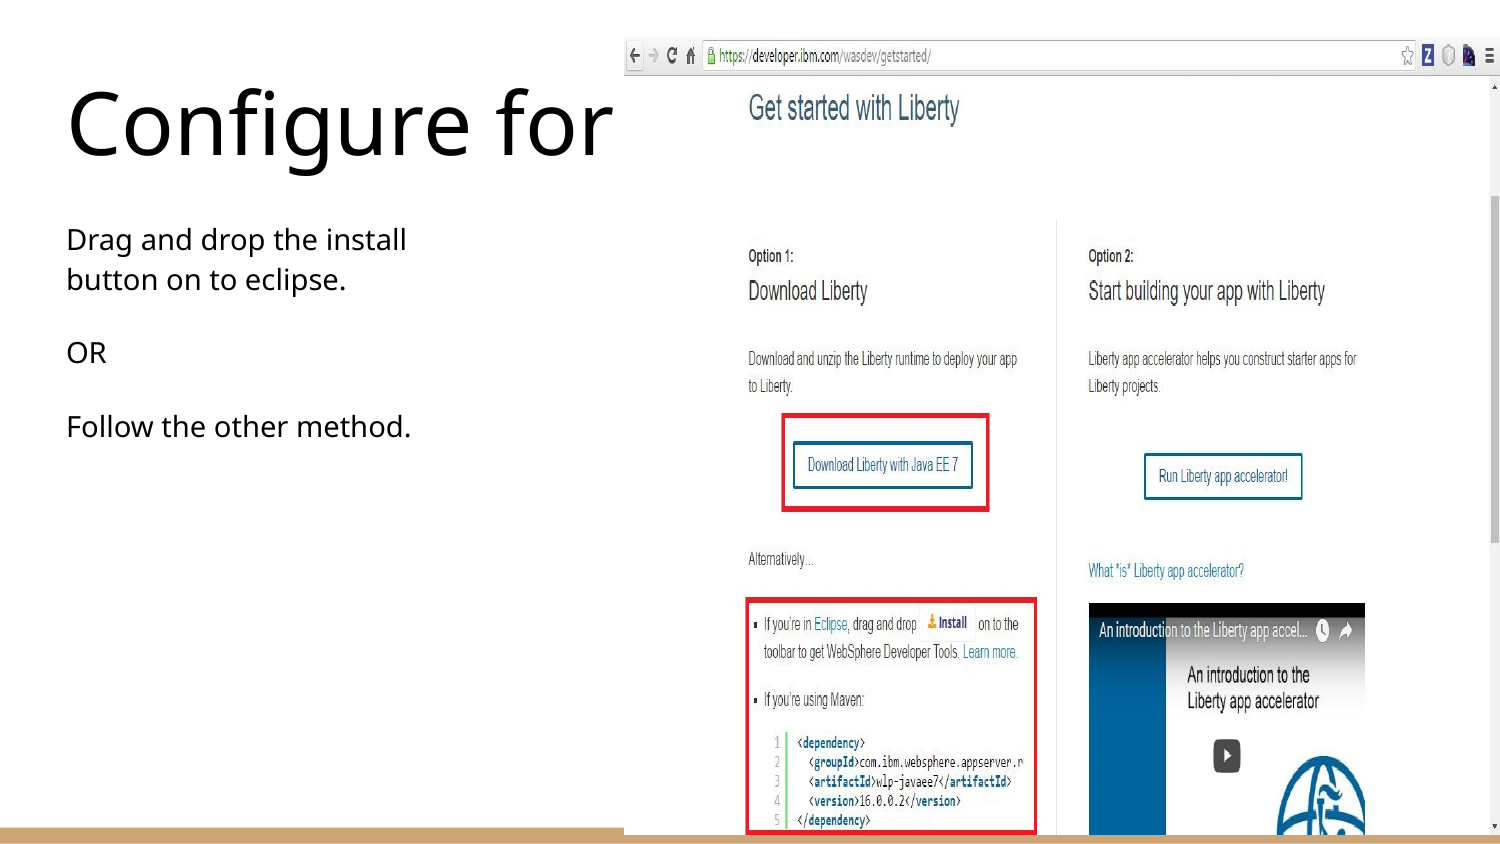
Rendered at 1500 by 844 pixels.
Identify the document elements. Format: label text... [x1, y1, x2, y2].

list Drag and drop the install button on to eclipse. OR Follow the other method. [51, 200, 522, 752]
title Configure for Eclipse [51, 51, 619, 189]
picture [624, 36, 1500, 835]
